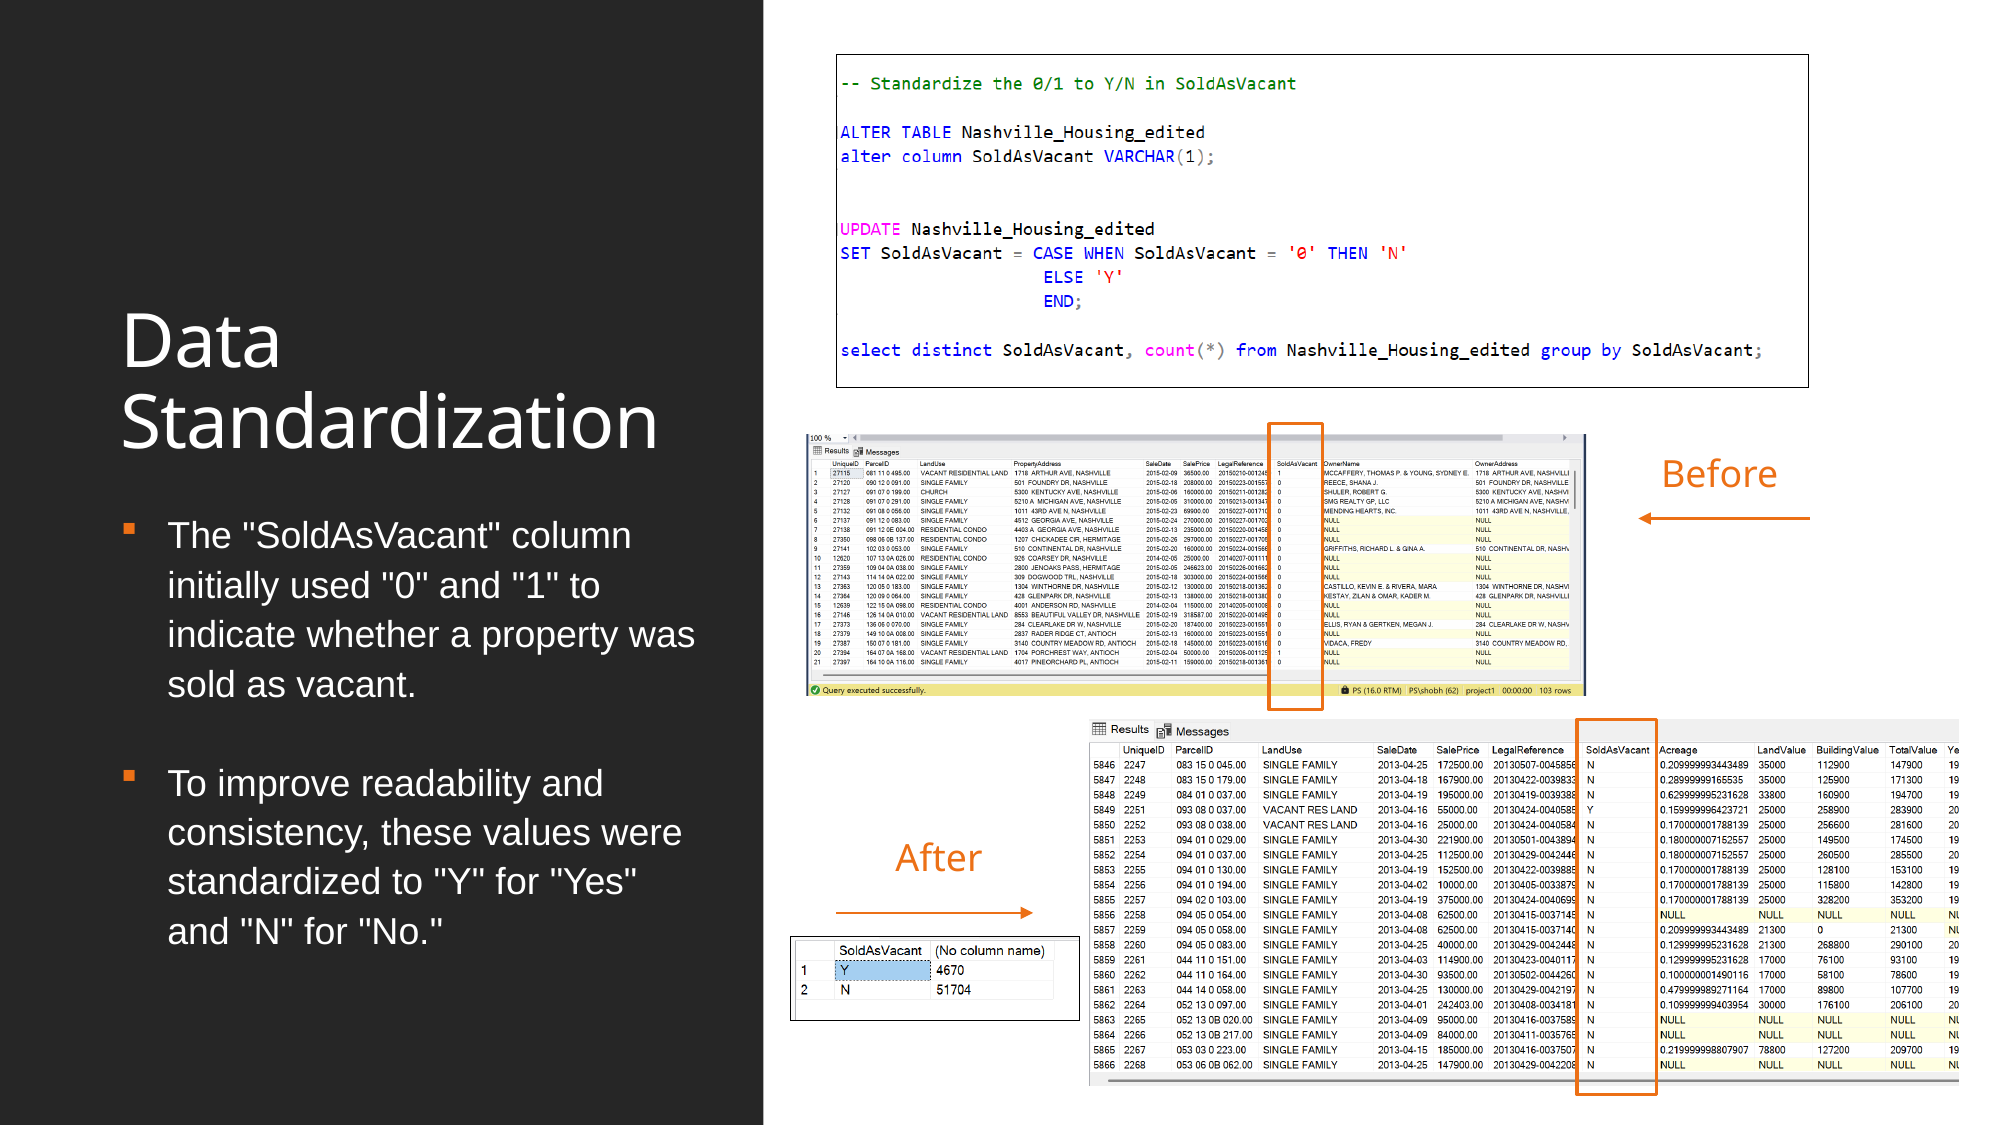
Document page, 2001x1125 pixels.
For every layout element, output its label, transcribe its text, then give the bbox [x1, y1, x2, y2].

text_box [1268, 422, 1323, 431]
text_box Before [1629, 454, 1810, 491]
text_box [1268, 703, 1323, 711]
picture [1089, 718, 1959, 1086]
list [835, 54, 1810, 388]
picture [789, 936, 1080, 1021]
title Data Standardization [105, 128, 714, 473]
picture [805, 434, 1587, 696]
text_box After [849, 838, 1029, 875]
list The "SoldAsVacant" column initially used "0" and "1" to indicate whether a property was sold as vacant. To improve readability and consistency, these values were standardized to "Y" for "Yes" and "N" for "No." [105, 499, 714, 1002]
